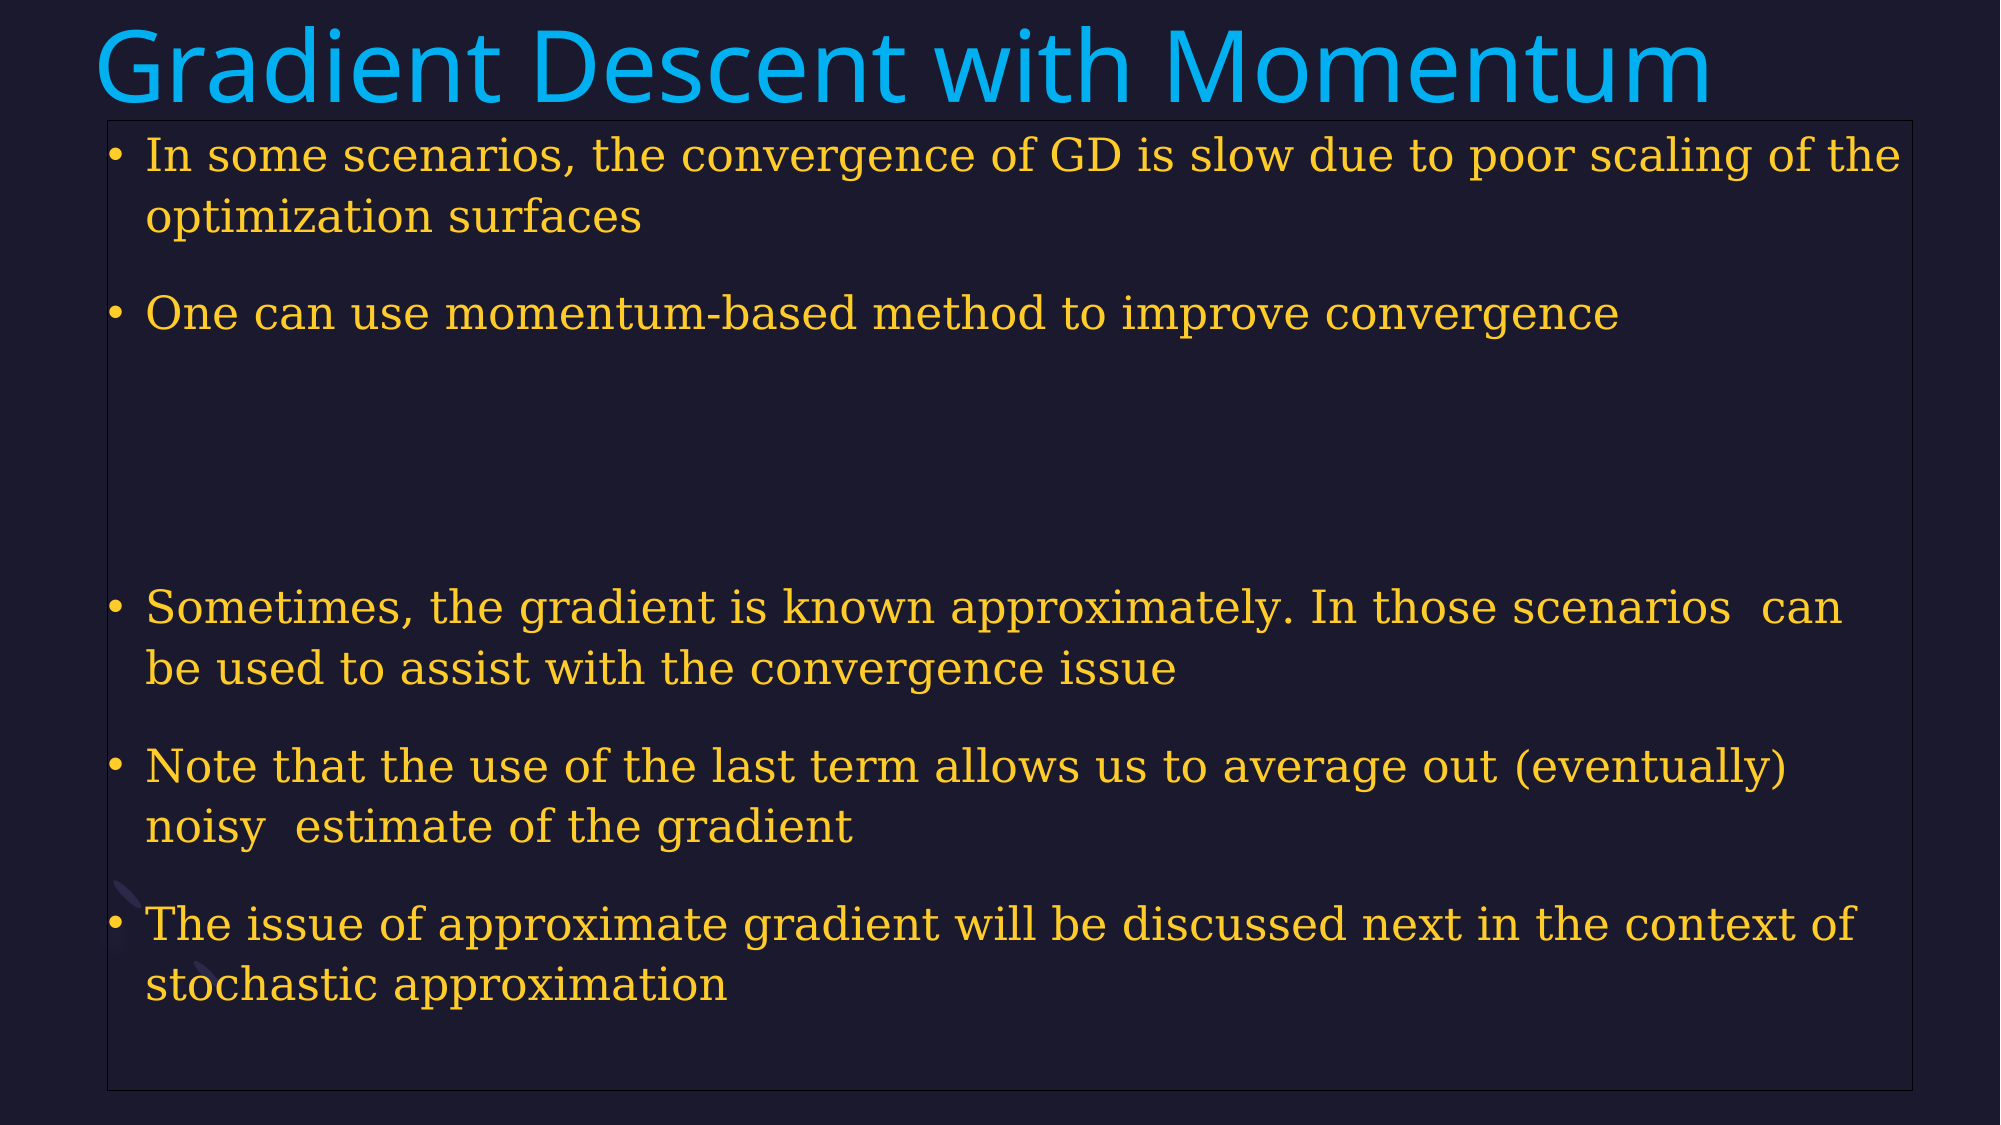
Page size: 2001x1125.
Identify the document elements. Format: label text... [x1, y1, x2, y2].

title Gradient Descent with Momentum [93, 16, 1907, 161]
